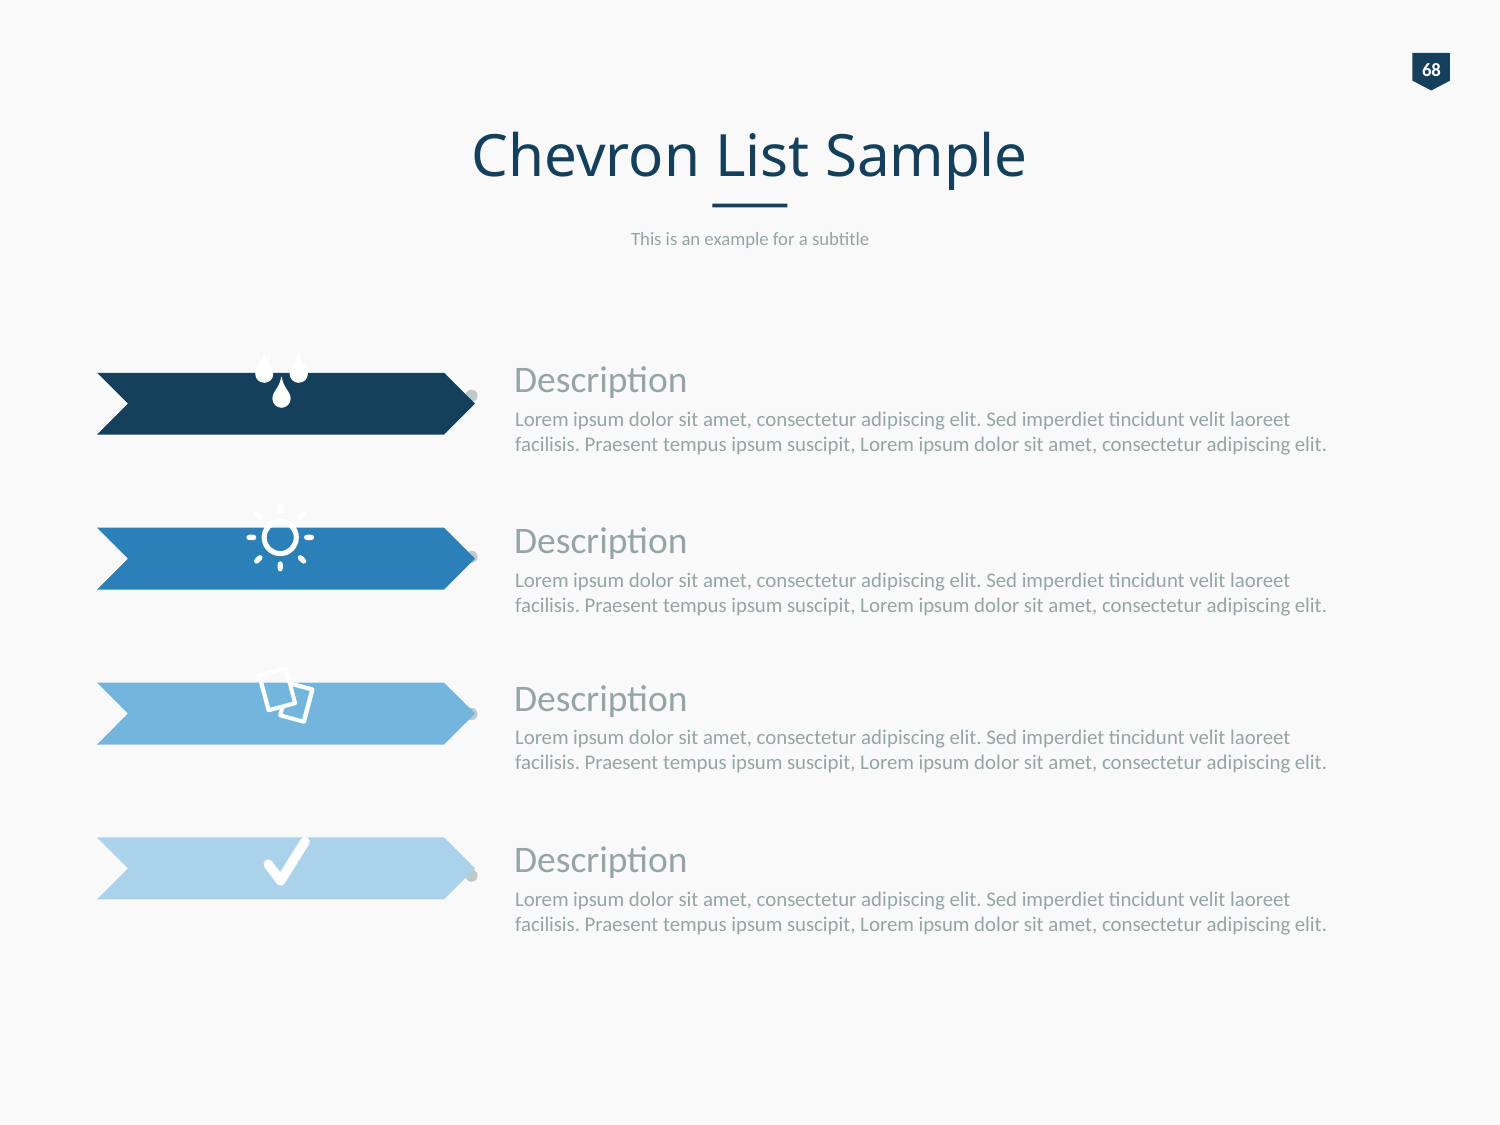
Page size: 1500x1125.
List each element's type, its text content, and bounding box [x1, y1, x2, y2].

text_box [96, 326, 476, 947]
title Chevron List Sample [75, 51, 1425, 219]
list This is an example for a subtitle [75, 219, 1425, 872]
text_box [1406, 49, 1457, 91]
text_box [499, 354, 1364, 487]
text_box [499, 673, 1364, 806]
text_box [499, 834, 1364, 967]
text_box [499, 515, 1364, 648]
text_box [710, 201, 789, 209]
